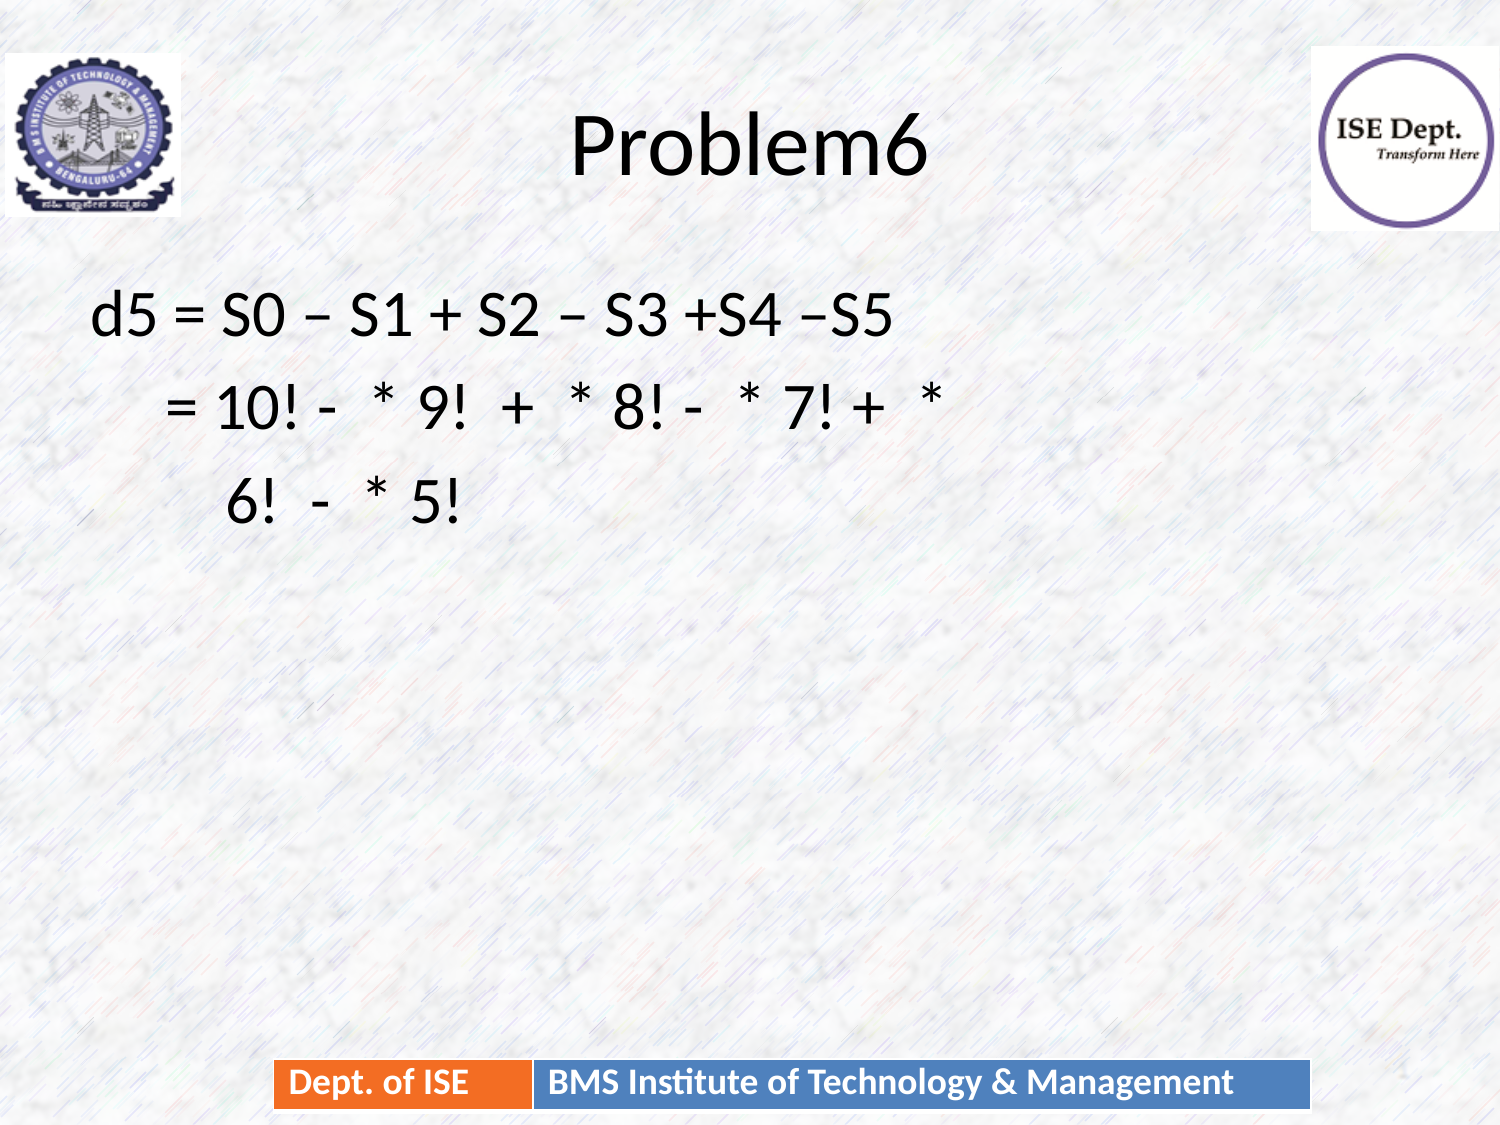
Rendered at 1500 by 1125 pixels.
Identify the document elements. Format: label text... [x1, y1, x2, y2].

picture [0, 0, 1500, 1125]
title Problem6 [75, 45, 1425, 233]
slide_number 17 [1074, 1042, 1425, 1103]
